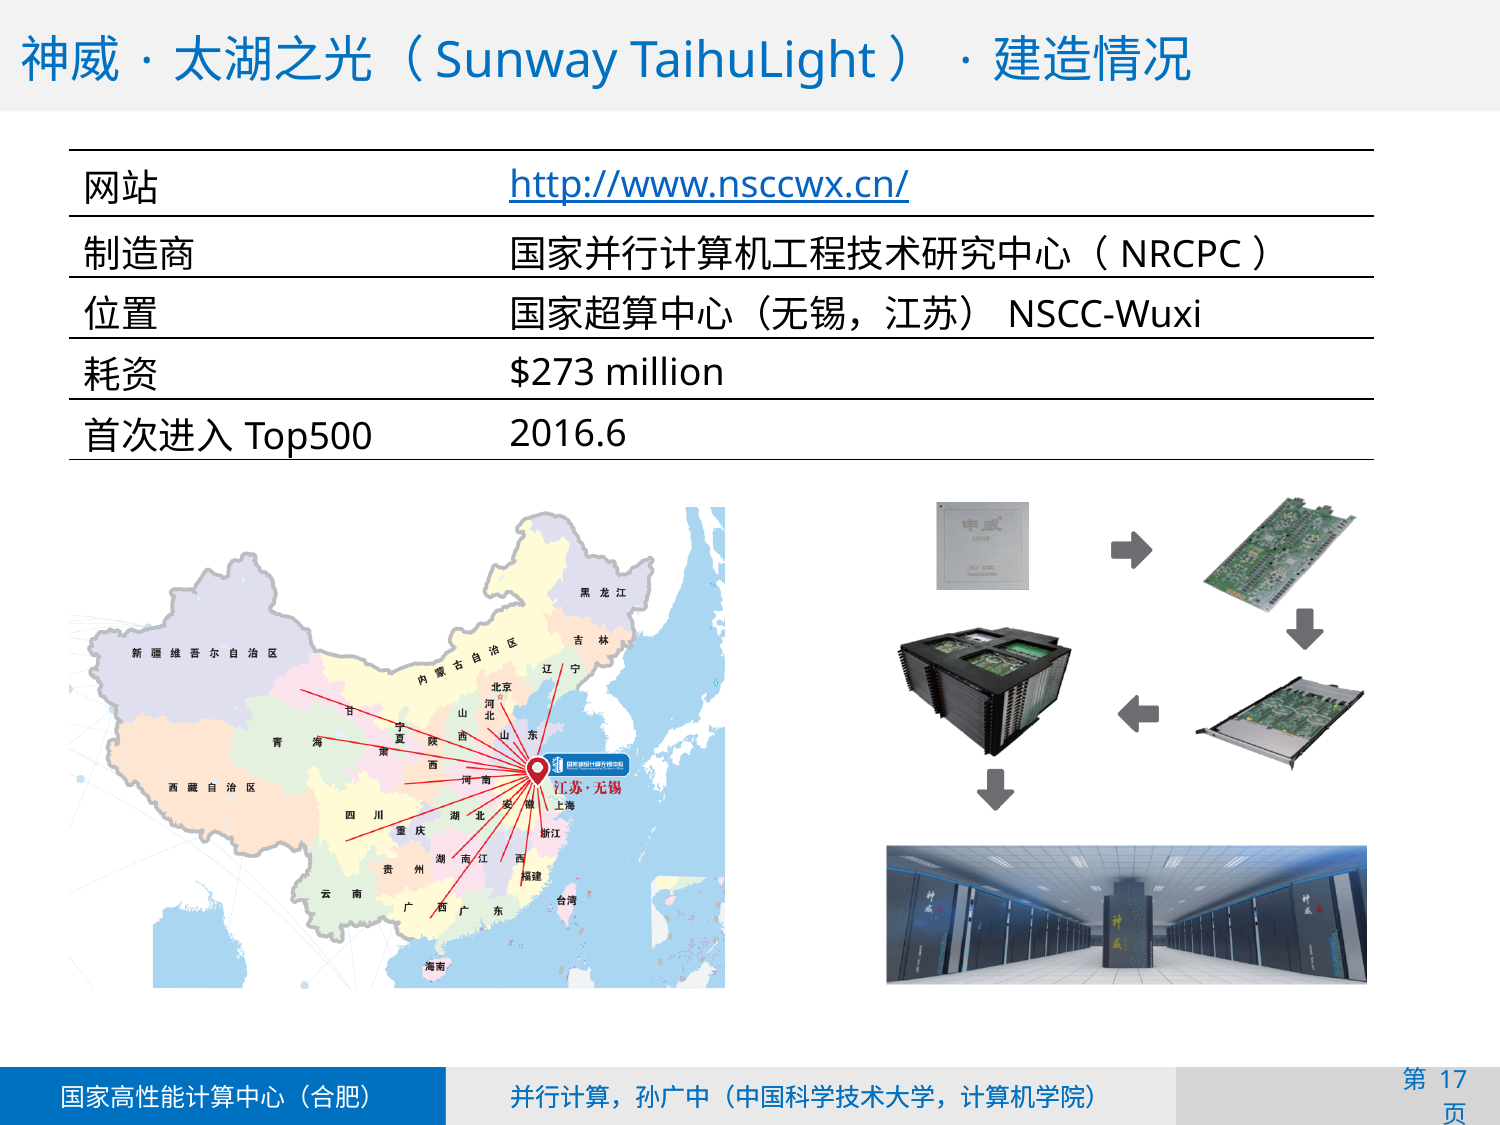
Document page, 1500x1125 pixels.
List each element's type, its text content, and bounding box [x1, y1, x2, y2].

table_header http://www.nsccwx.cn/ [494, 151, 1374, 215]
table_cell 国家并行计算机工程技术研究中心（NRCPC） [494, 217, 1374, 276]
table_cell 制造商 [69, 217, 494, 276]
table_cell 位置 [69, 278, 494, 337]
picture [68, 507, 725, 989]
table_cell 2016.6 [494, 400, 1374, 459]
table_cell 首次进入Top500 [69, 400, 494, 459]
table_header 网站 [69, 151, 494, 215]
slide_number 第 页 [1354, 1067, 1483, 1125]
text_box 神威·太湖之光（Sunway TaihuLight）·建造情况 [5, 20, 1208, 96]
slide_number [1198, 1067, 1354, 1125]
table_cell $273 million [494, 339, 1374, 398]
table_cell 国家超算中心（无锡，江苏）NSCC-Wuxi [494, 278, 1374, 337]
picture [860, 477, 1373, 989]
table_cell 耗资 [69, 339, 494, 398]
